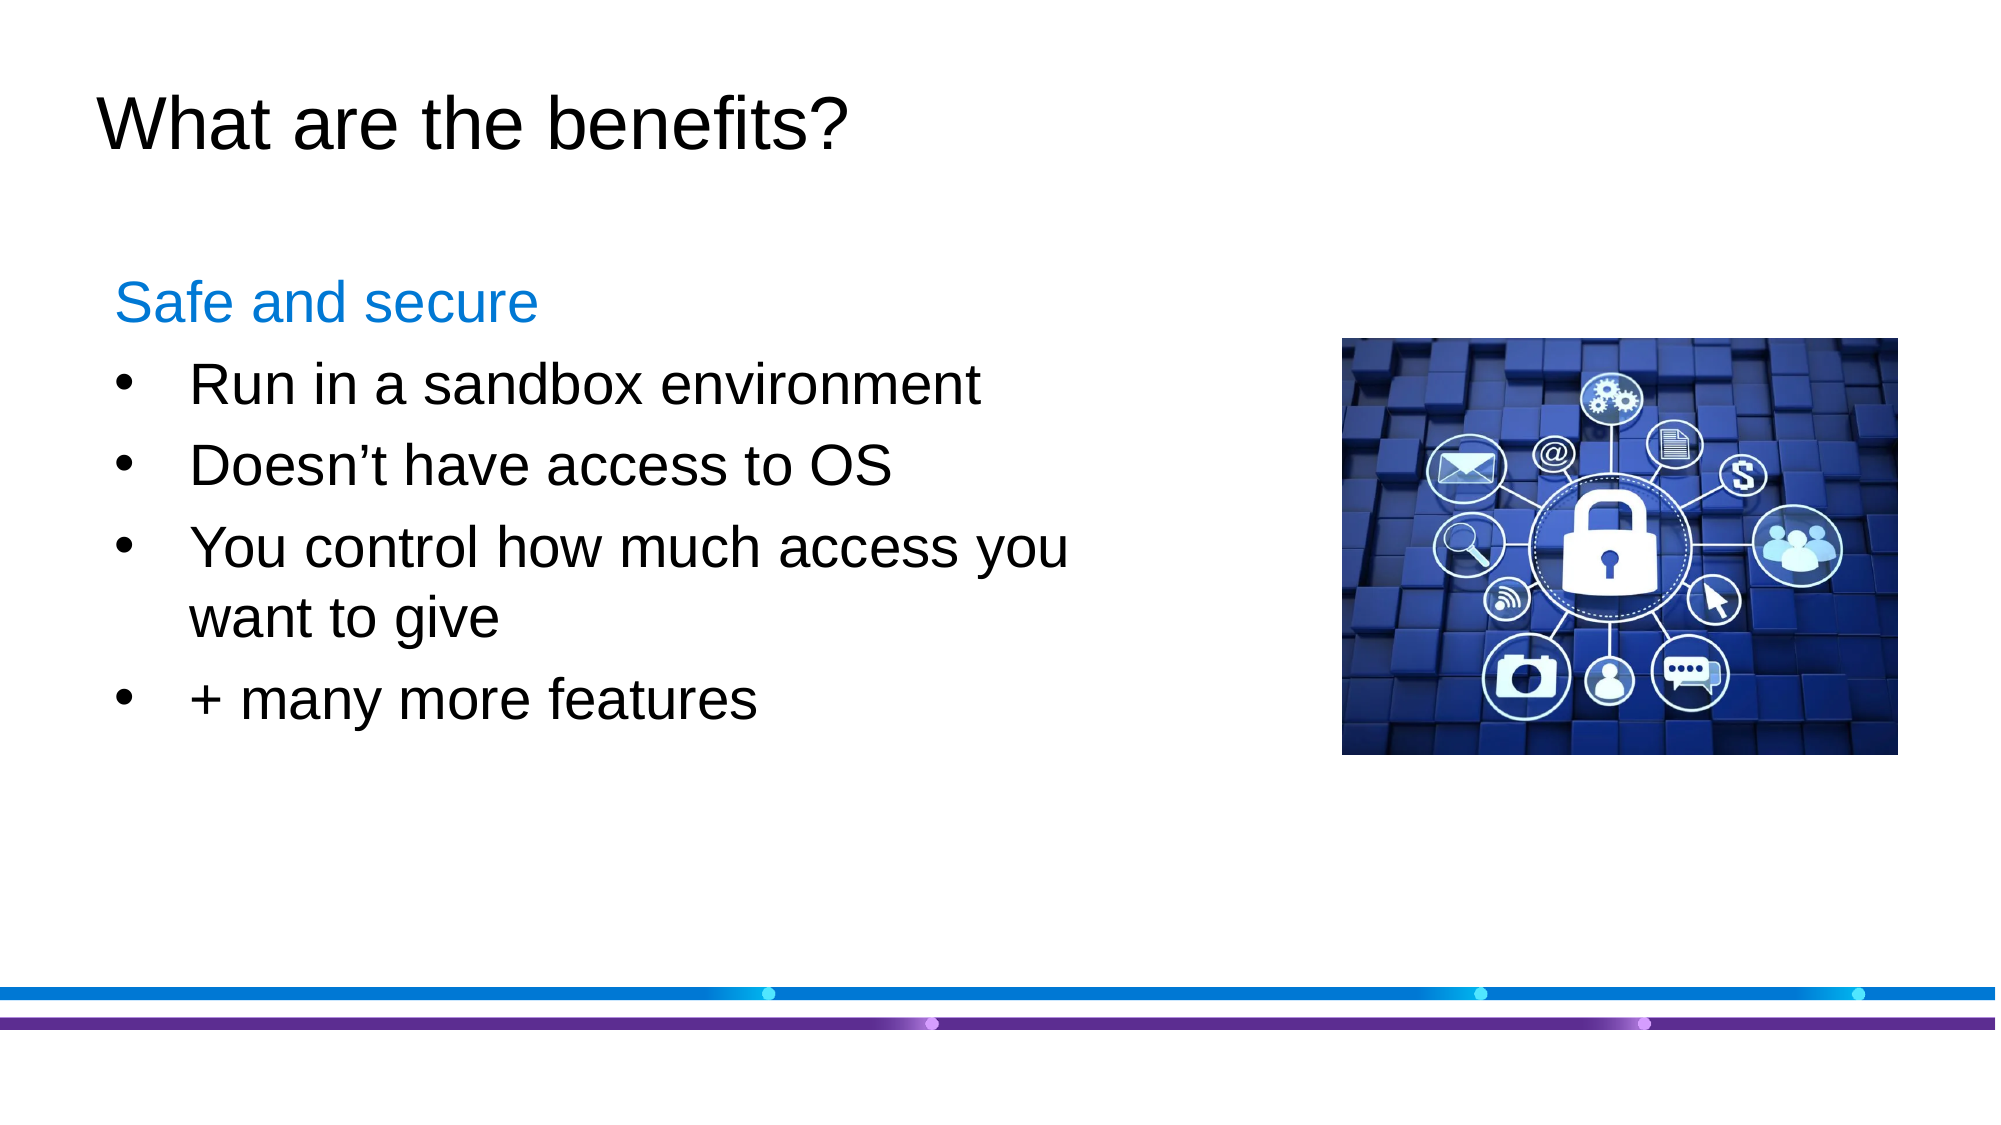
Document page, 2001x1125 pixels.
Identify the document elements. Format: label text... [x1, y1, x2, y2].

picture [1342, 338, 1898, 756]
text_box Safe and secure Run in a sandbox environment Doesn’t have access to OS You control how much access you want to give + many more features [115, 264, 1159, 883]
picture [0, 987, 2000, 1030]
title What are the benefits? [96, 75, 1904, 263]
